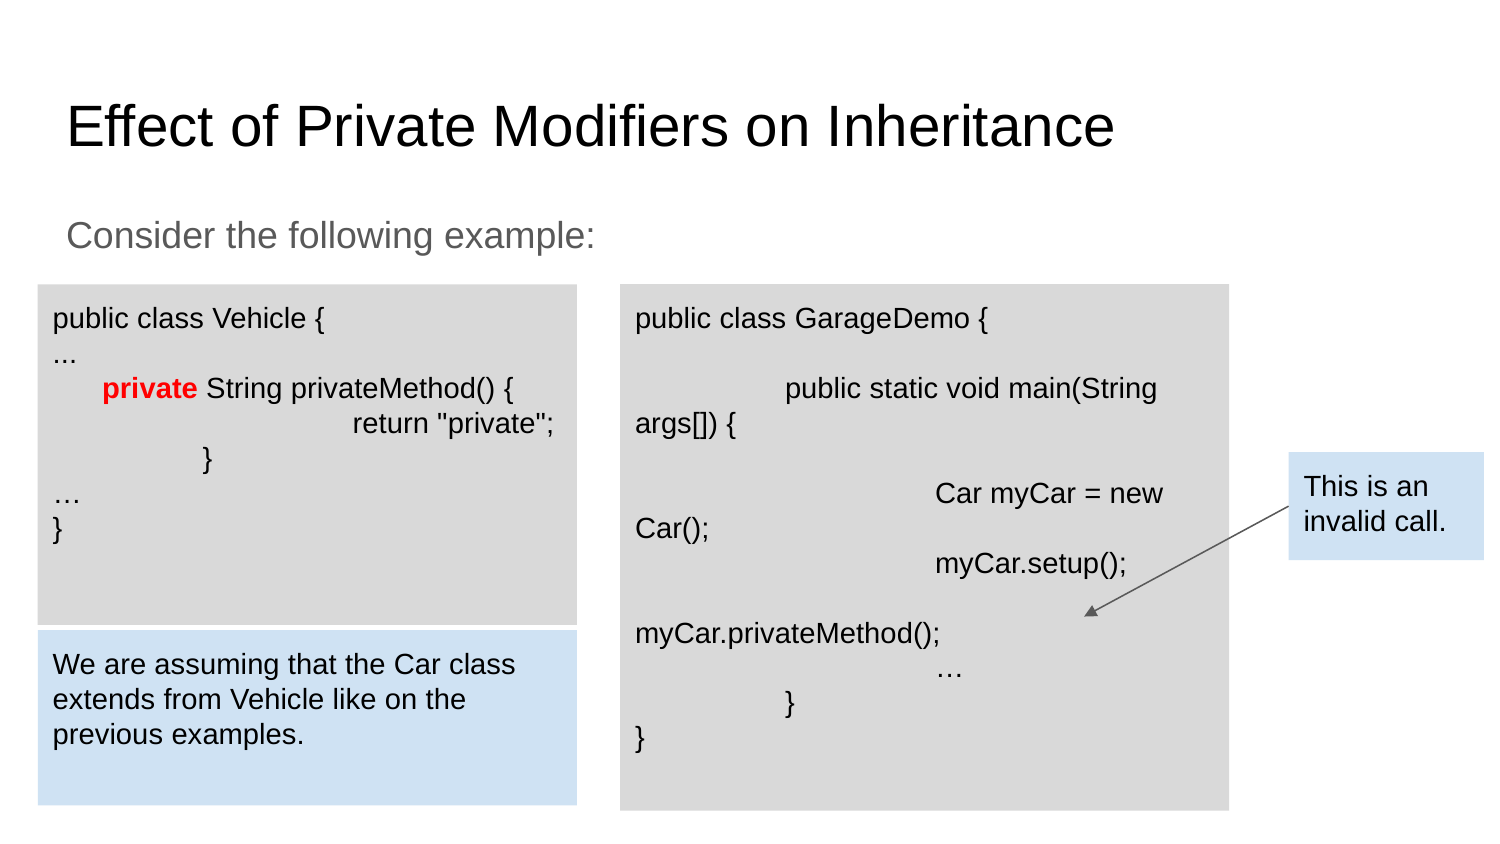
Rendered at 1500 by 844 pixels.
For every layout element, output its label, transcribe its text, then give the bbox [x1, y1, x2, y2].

text_box public class GarageDemo { public static void main(String args[]) { Car myCar = new Car(); myCar.setup(); myCar.privateMethod(); … } } [620, 284, 1230, 811]
text_box This is an invalid call. [1288, 452, 1484, 561]
title Effect of Private Modifiers on Inheritance [51, 72, 1449, 167]
list Consider the following example: [51, 189, 1449, 750]
text_box We are assuming that the Car class extends from Vehicle like on the previous examples. [37, 630, 577, 806]
text_box public class Vehicle { ... private String privateMethod() { return "private"; } … } [37, 284, 577, 625]
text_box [1083, 505, 1289, 617]
